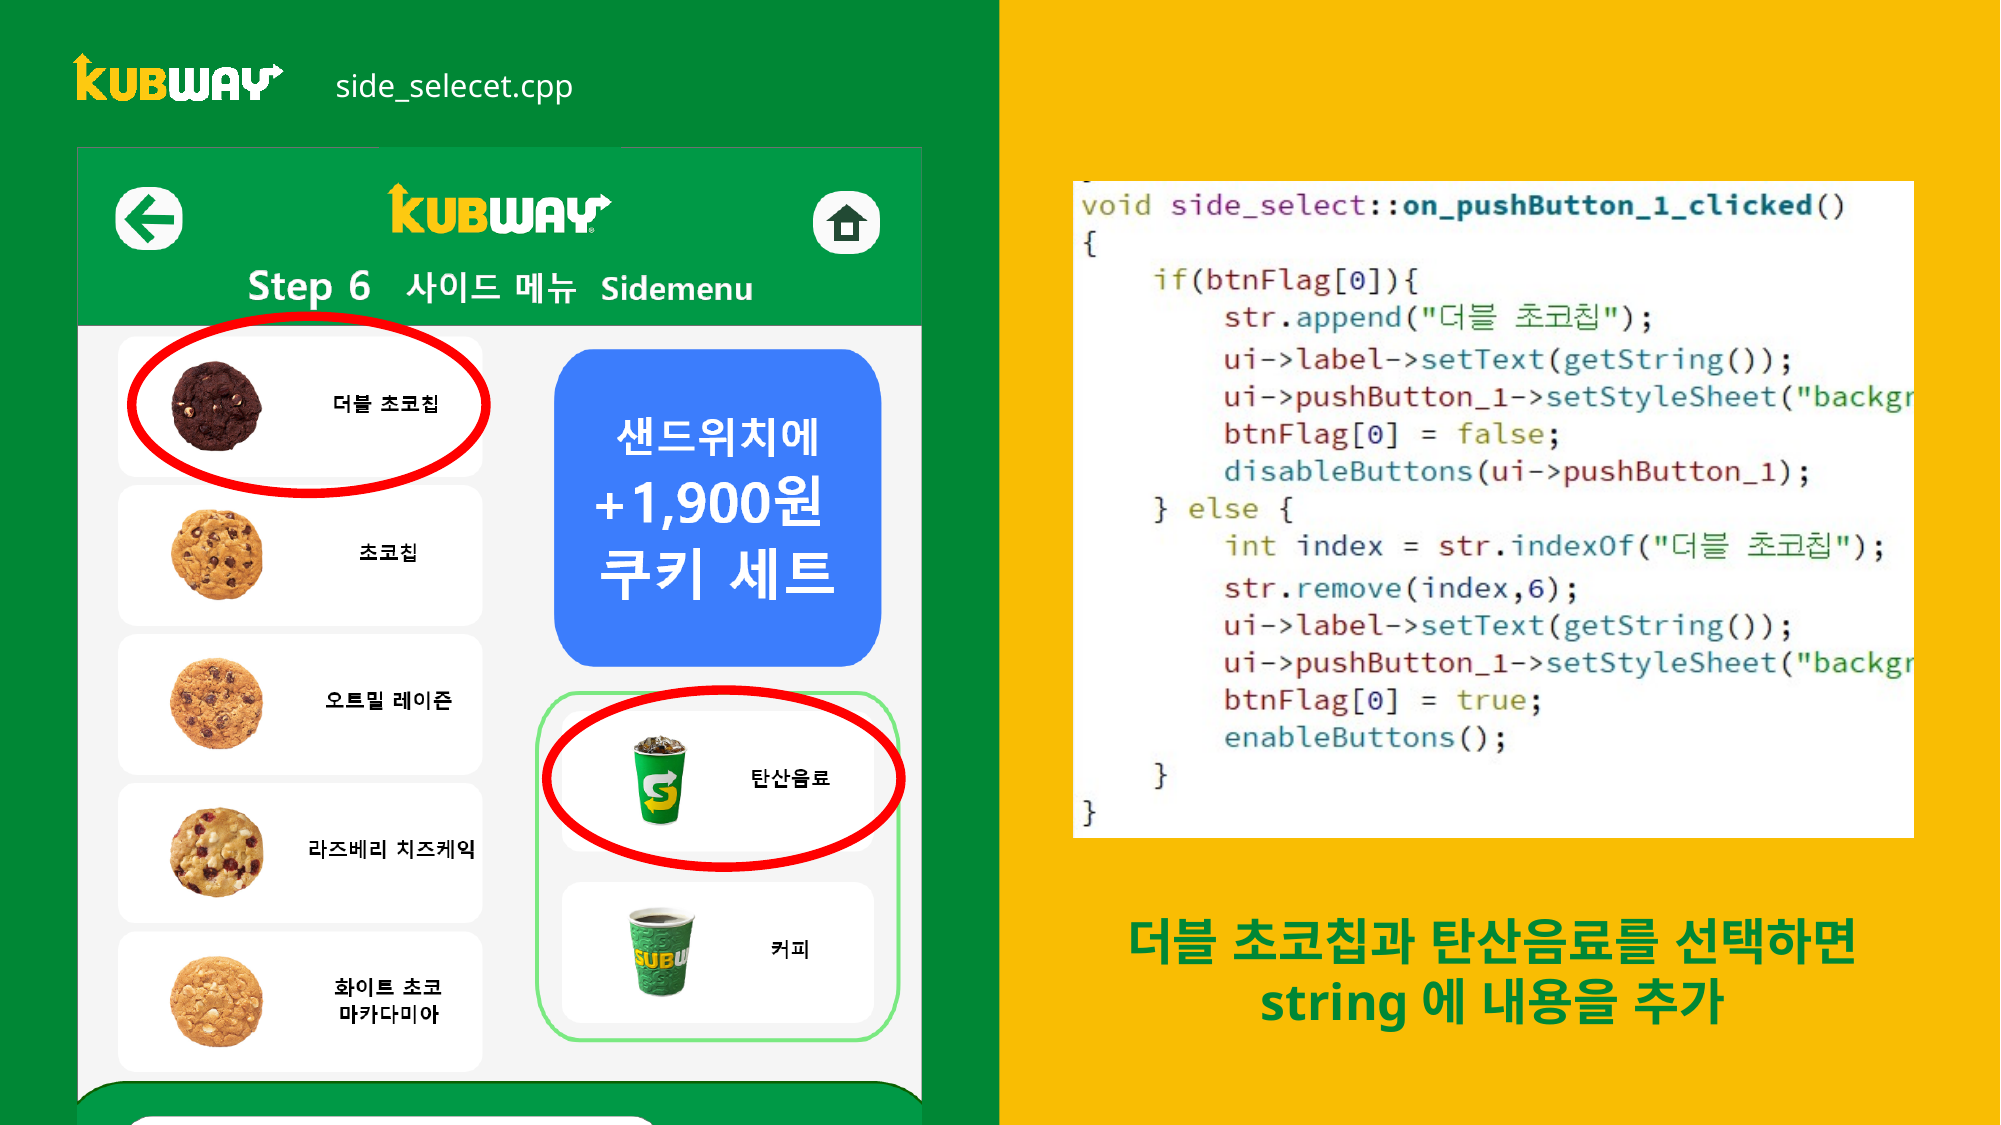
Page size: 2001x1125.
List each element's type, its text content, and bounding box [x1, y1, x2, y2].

picture [1072, 181, 1914, 838]
picture [63, 19, 922, 1125]
text_box side_selecet.cpp [320, 62, 884, 138]
text_box 더블 초코칩과 탄산음료를 선택하면 string에 내용을 추가 [1028, 903, 1958, 1038]
text_box [0, 0, 1000, 1125]
